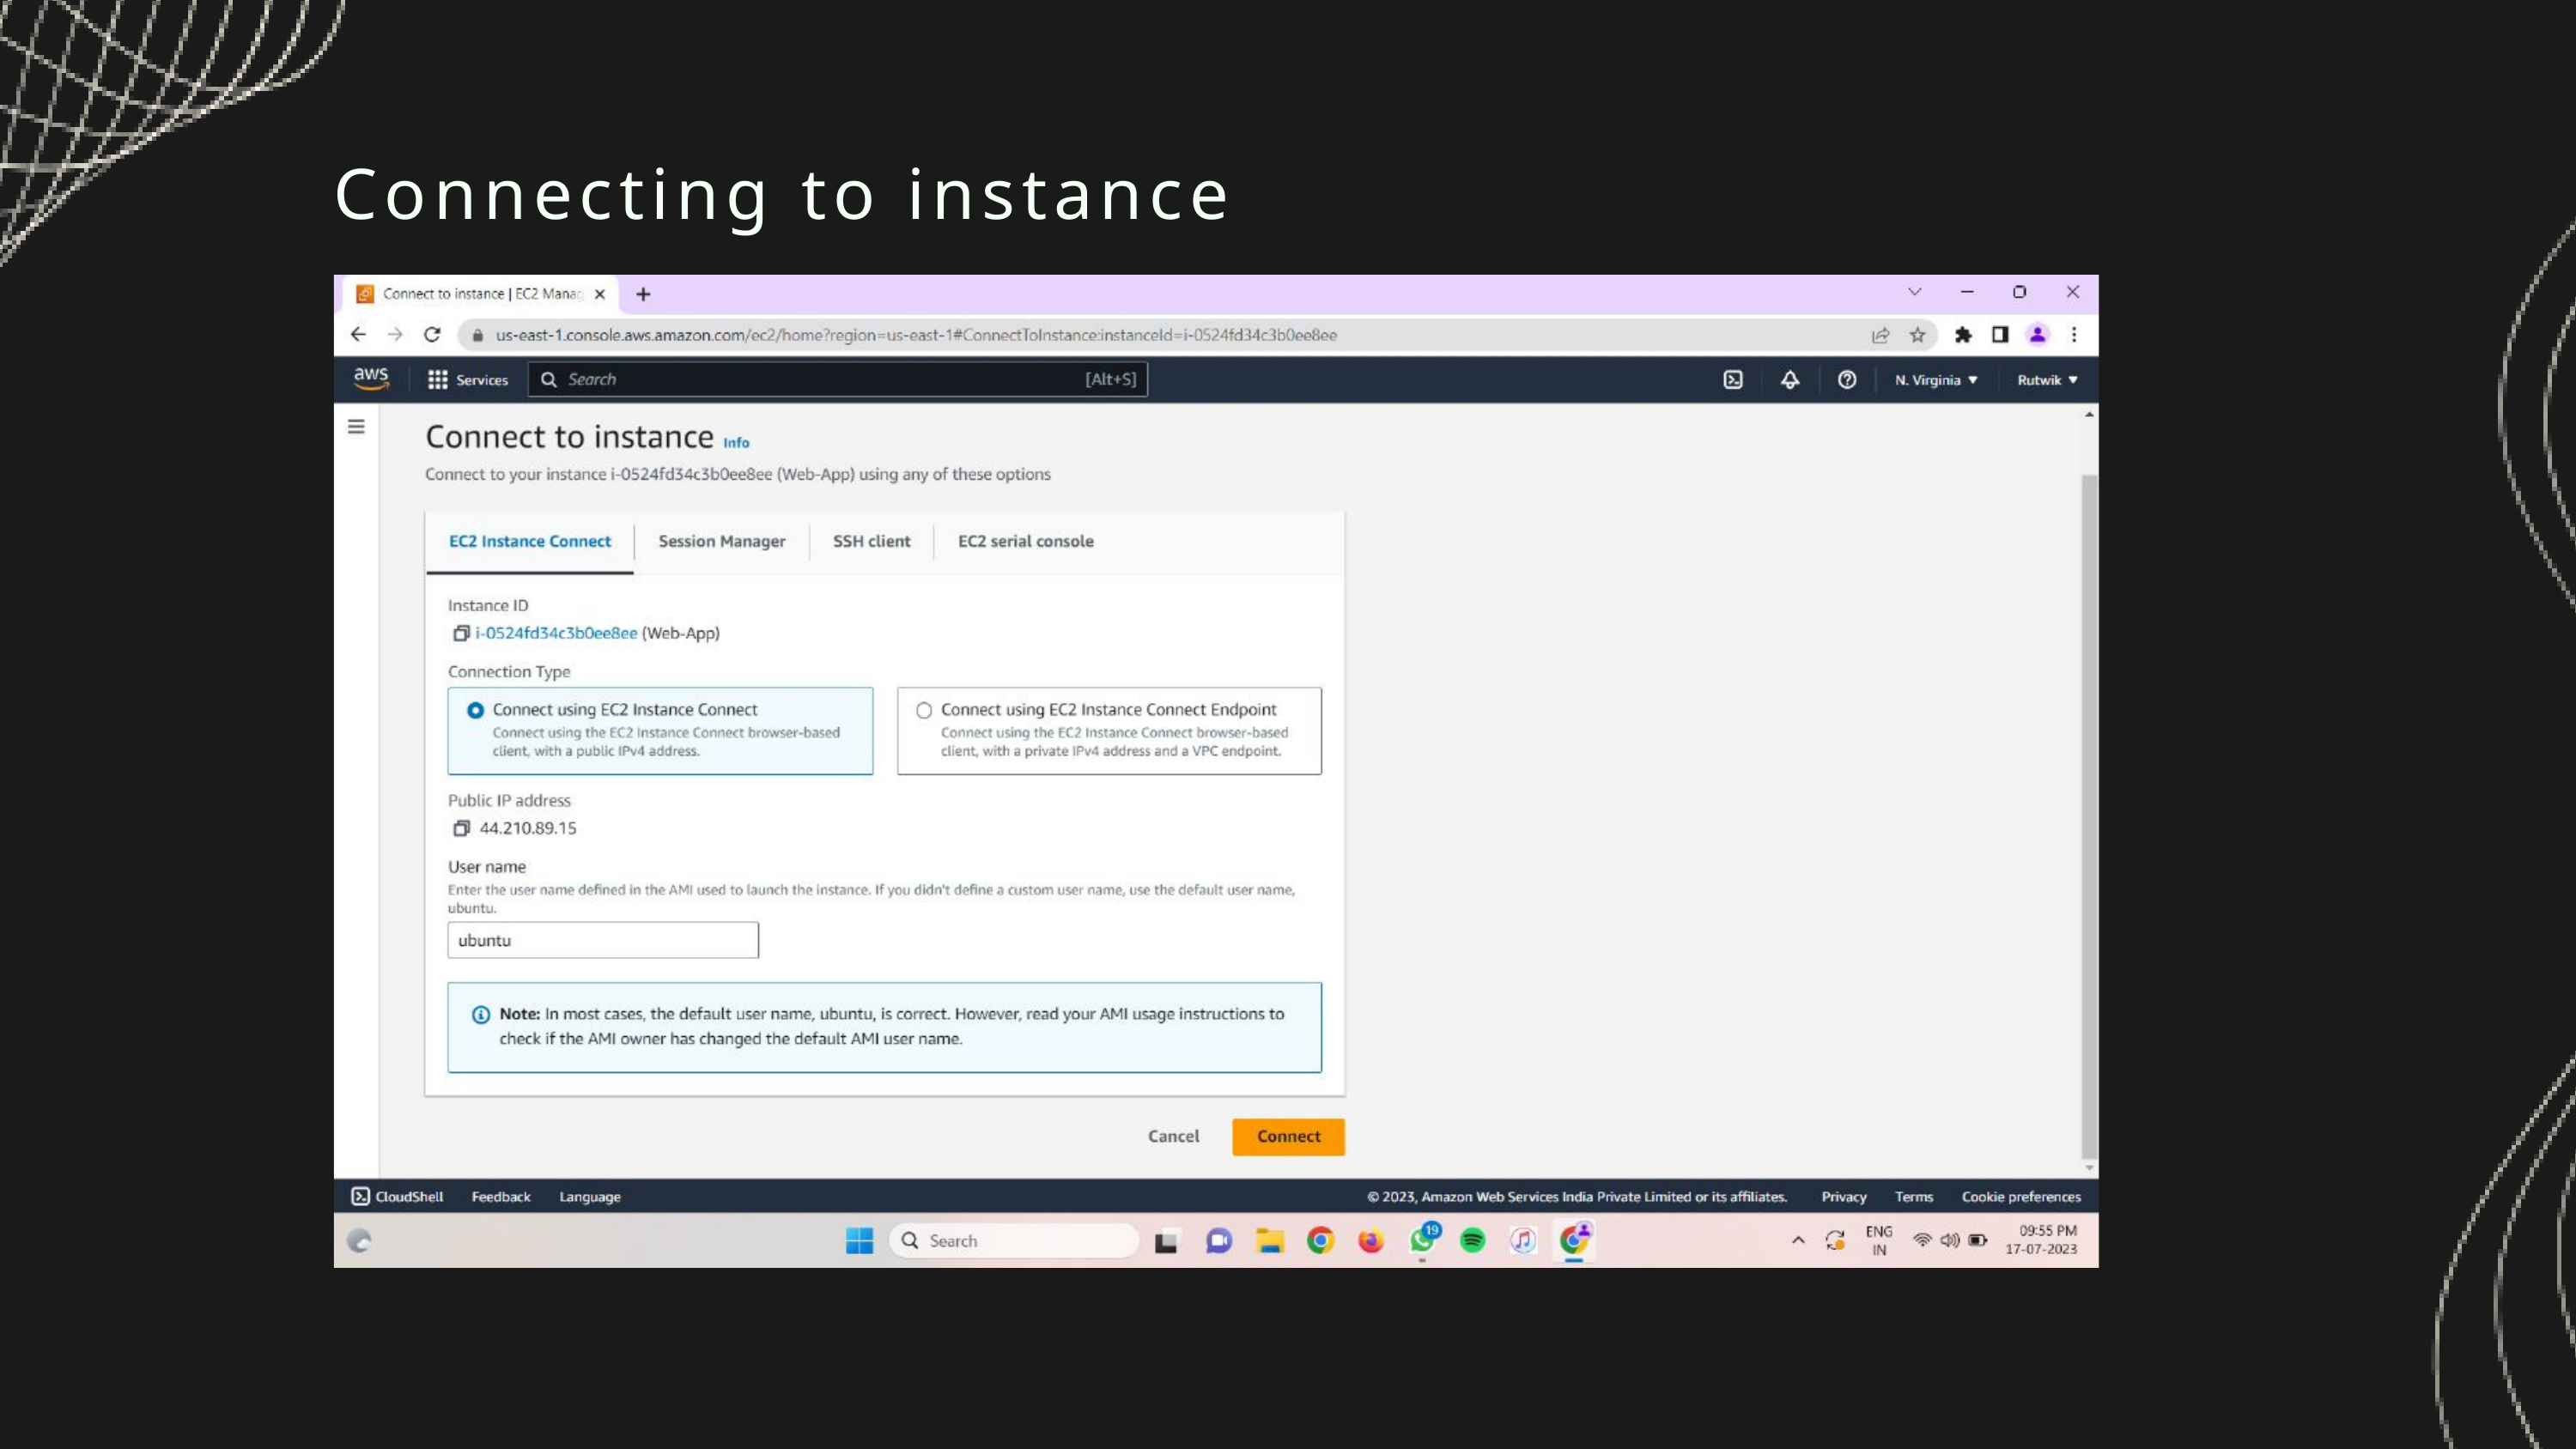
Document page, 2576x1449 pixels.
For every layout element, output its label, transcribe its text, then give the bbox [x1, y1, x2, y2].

text_box [333, 275, 2099, 1268]
text_box [2431, 0, 2576, 1449]
text_box [0, 0, 811, 651]
text_box Connecting to instance [333, 136, 1288, 233]
